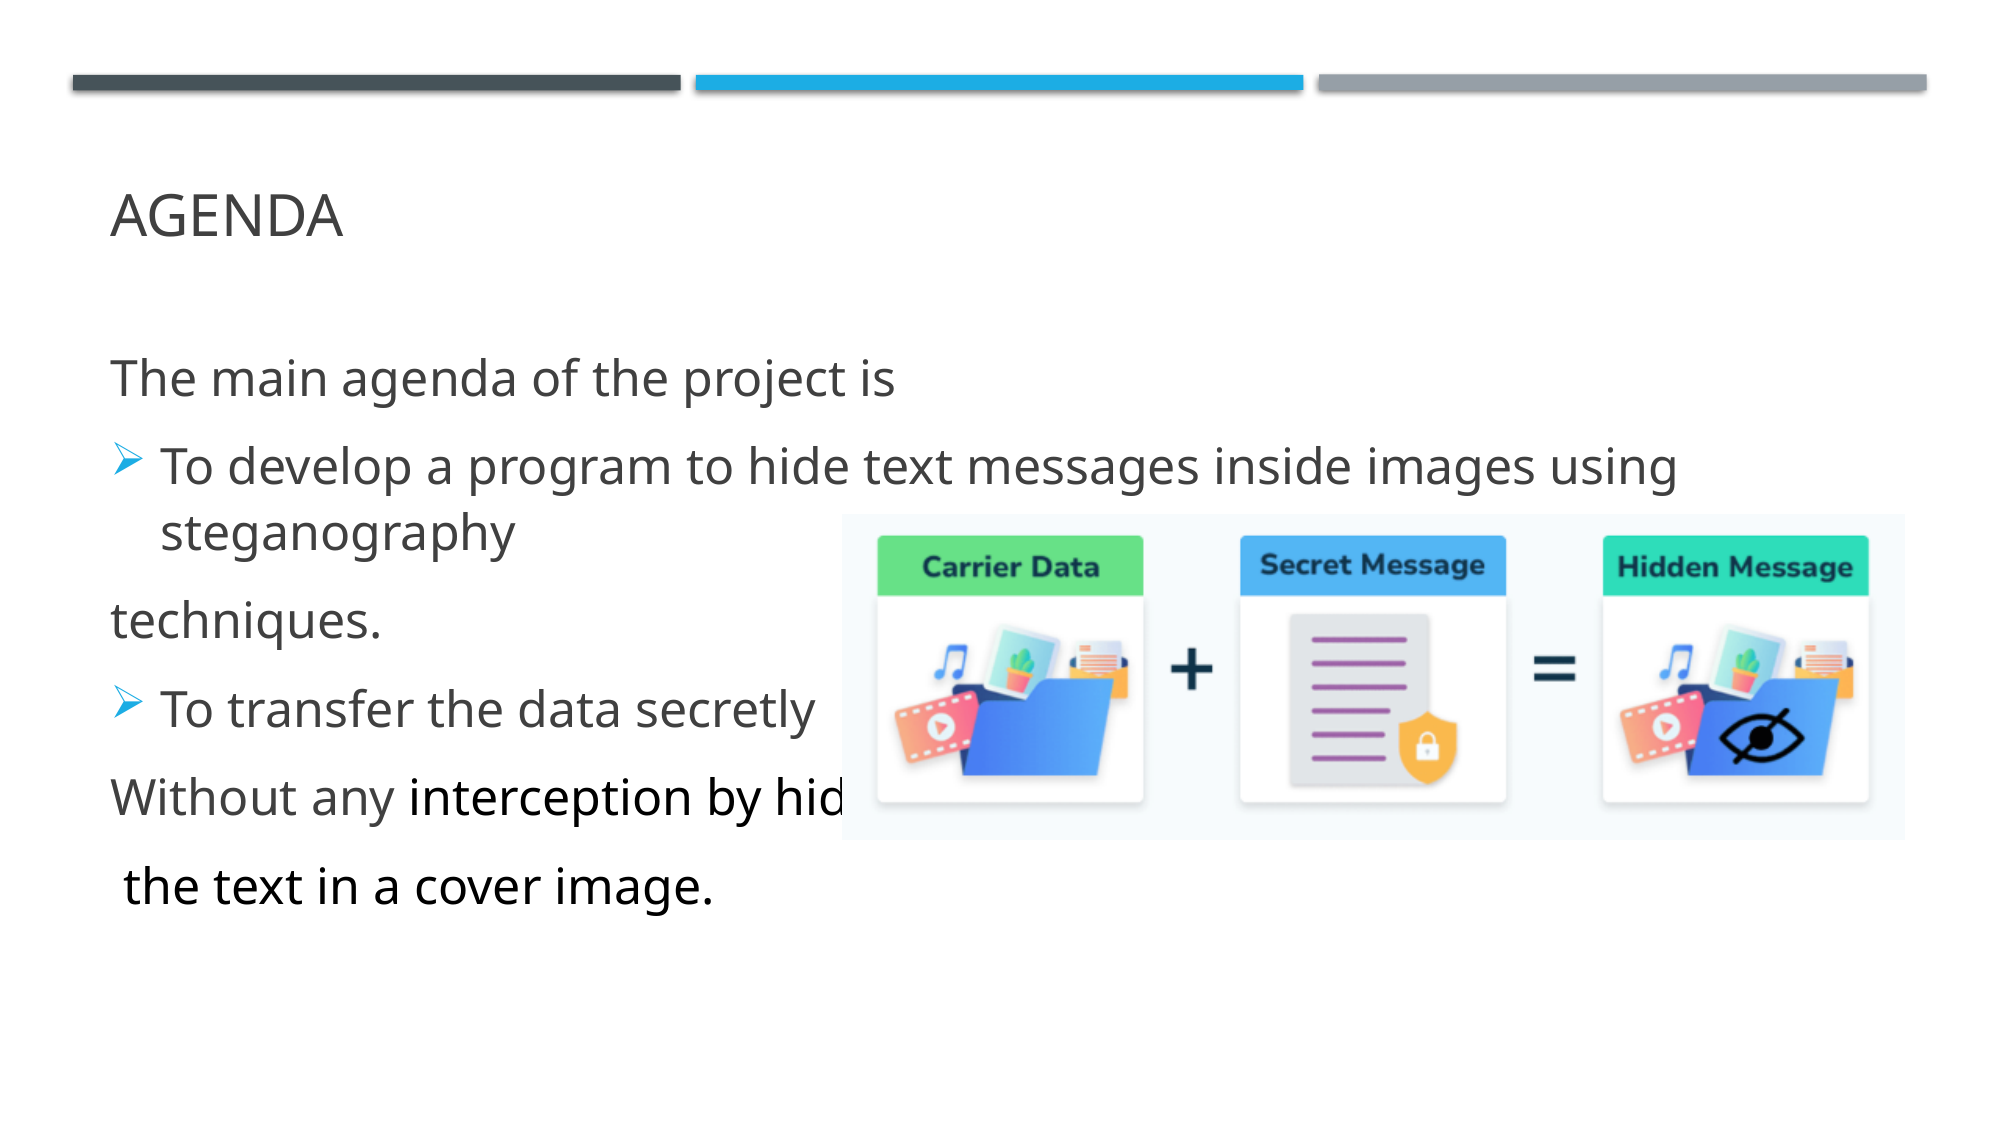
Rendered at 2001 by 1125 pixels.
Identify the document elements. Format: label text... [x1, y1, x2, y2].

title AGENDA [95, 115, 1905, 249]
picture [841, 514, 1906, 841]
list The main agenda of the project is To develop a program to hide text messages inside images using steganography techniques. To transfer the data secretly Without any interception by hiding the text in a cover image. [95, 249, 1905, 1105]
